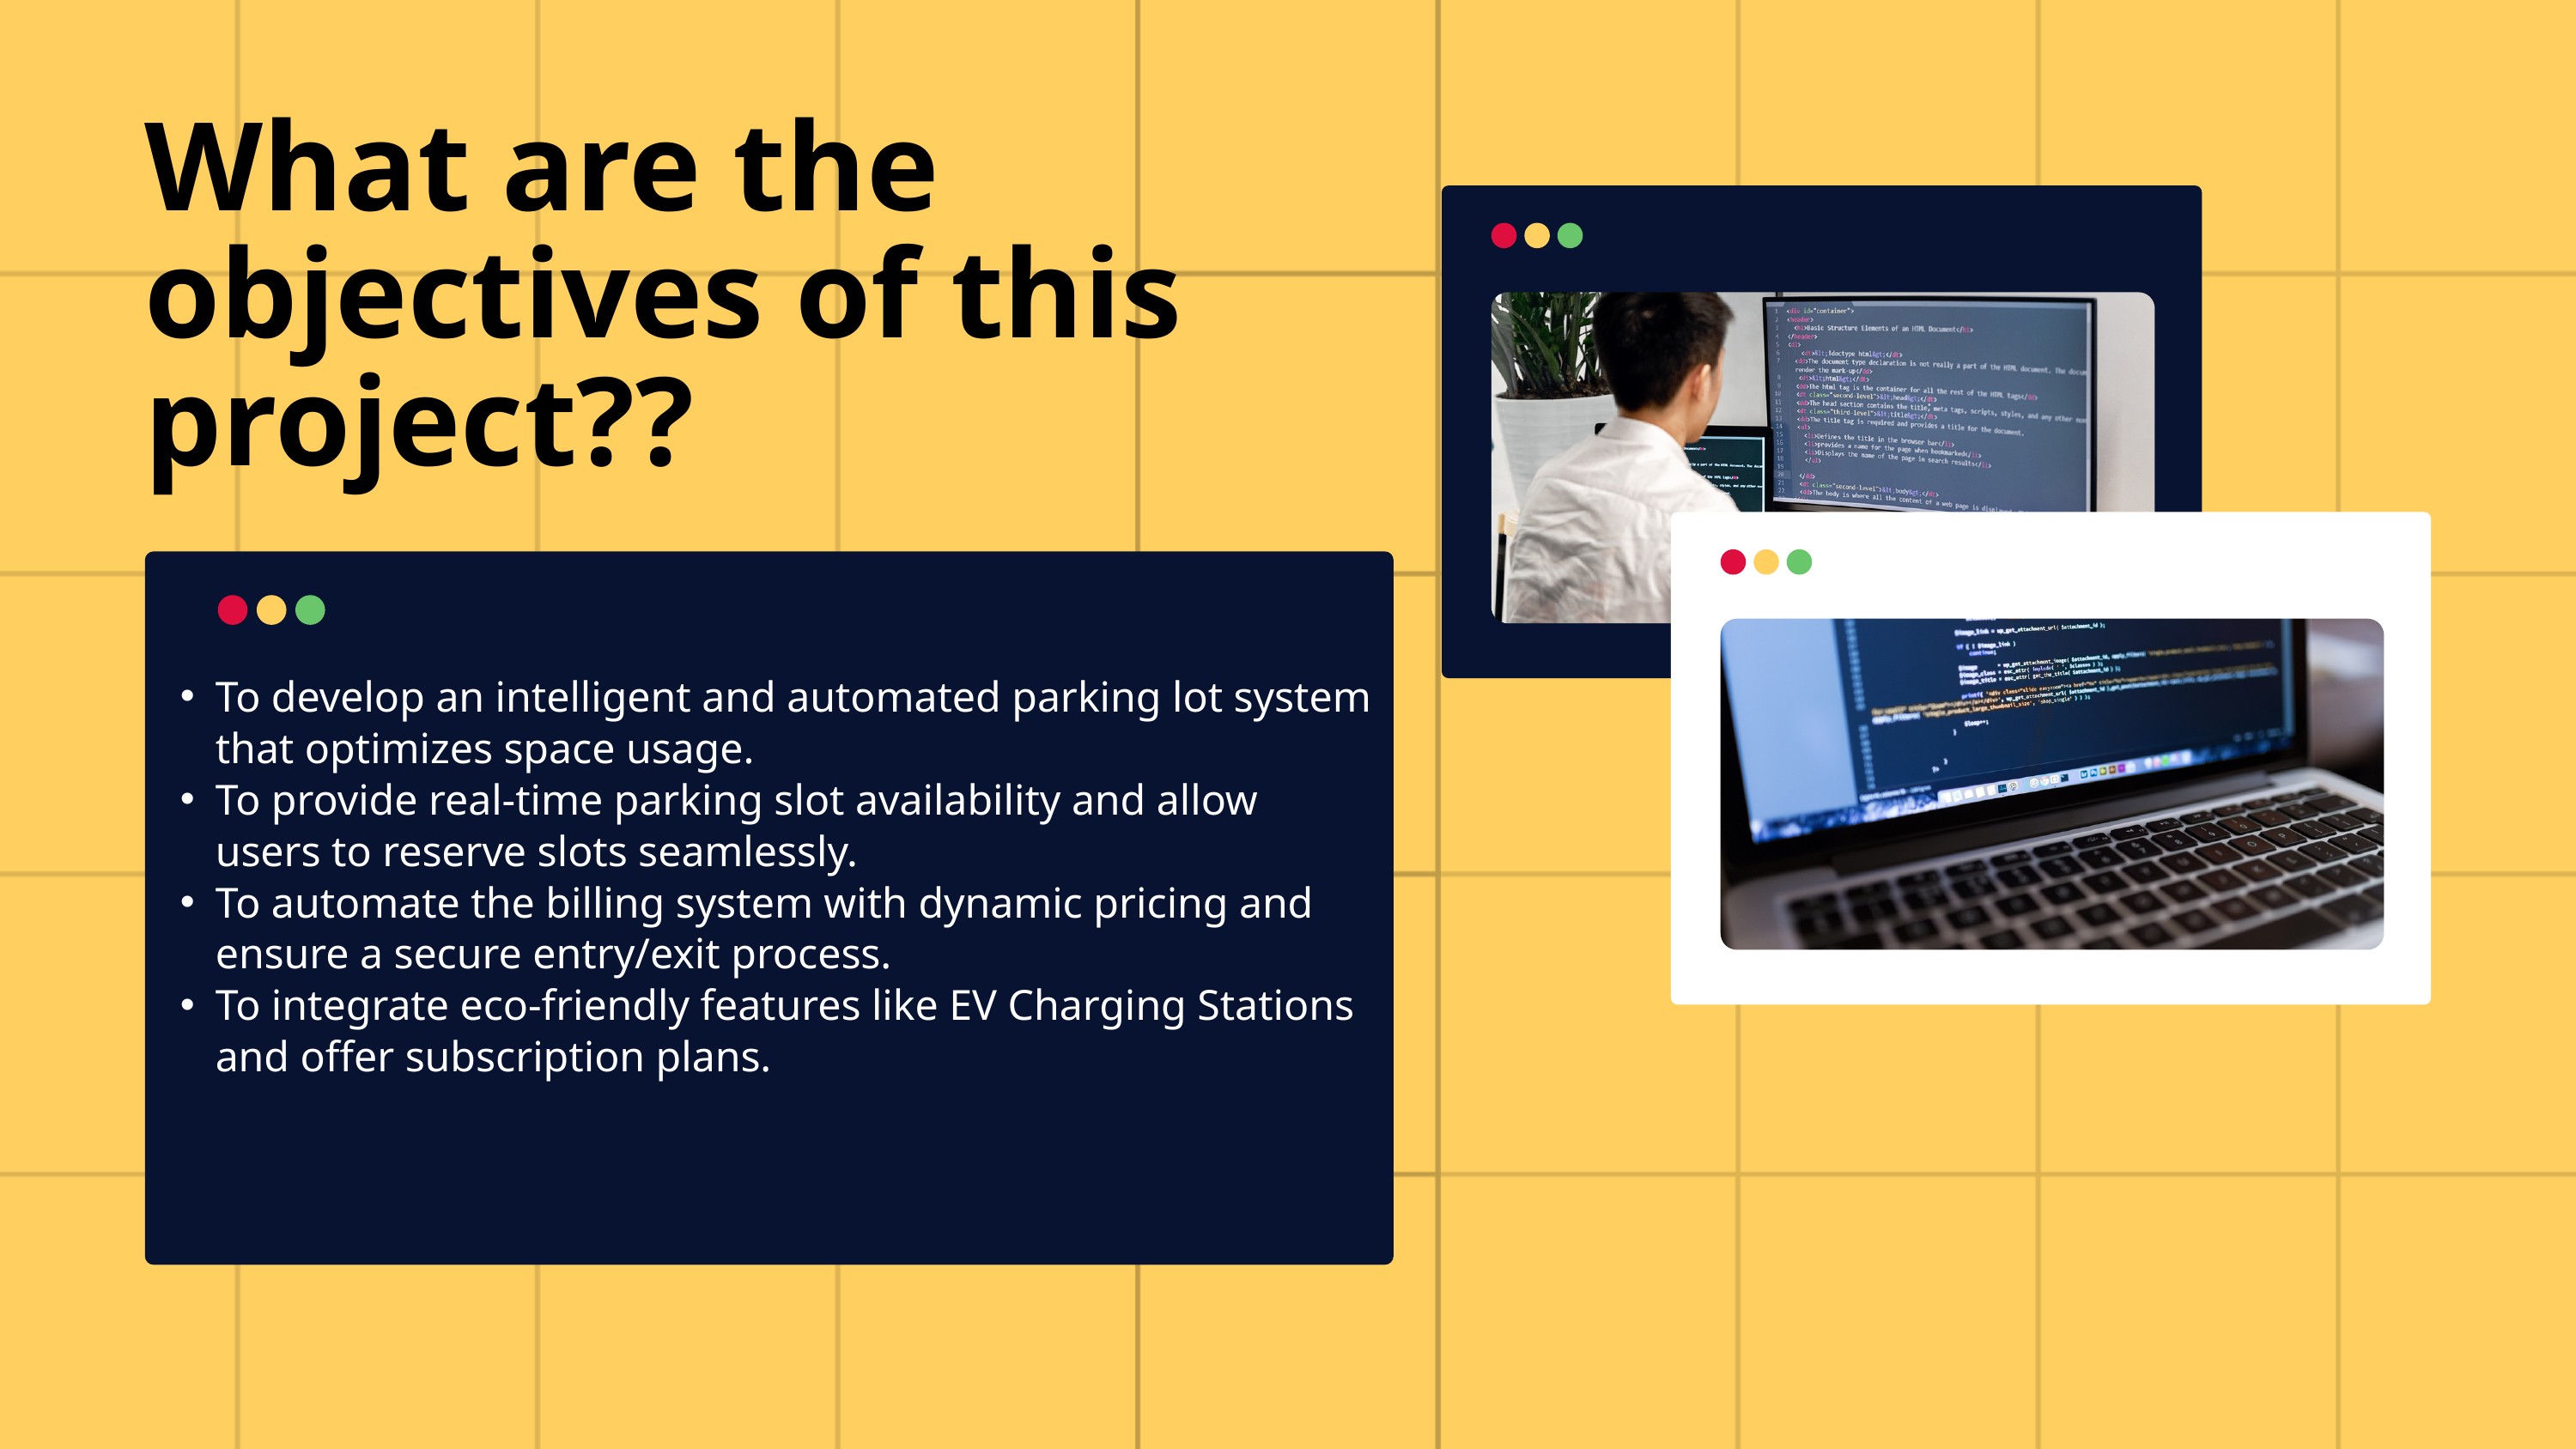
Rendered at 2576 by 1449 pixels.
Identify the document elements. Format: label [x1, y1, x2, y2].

text_box [1441, 185, 2202, 679]
text_box [256, 594, 287, 626]
text_box [1491, 222, 1517, 249]
text_box [1786, 549, 1813, 575]
text_box [1720, 618, 2385, 950]
text_box [1753, 549, 1780, 575]
text_box [1491, 292, 2155, 624]
text_box [1670, 512, 2432, 1005]
text_box [0, 0, 2576, 1449]
text_box [295, 594, 325, 626]
text_box [144, 551, 1394, 1265]
text_box [1720, 549, 1747, 575]
text_box [1524, 222, 1551, 249]
text_box [217, 594, 248, 626]
text_box [1557, 222, 1583, 249]
